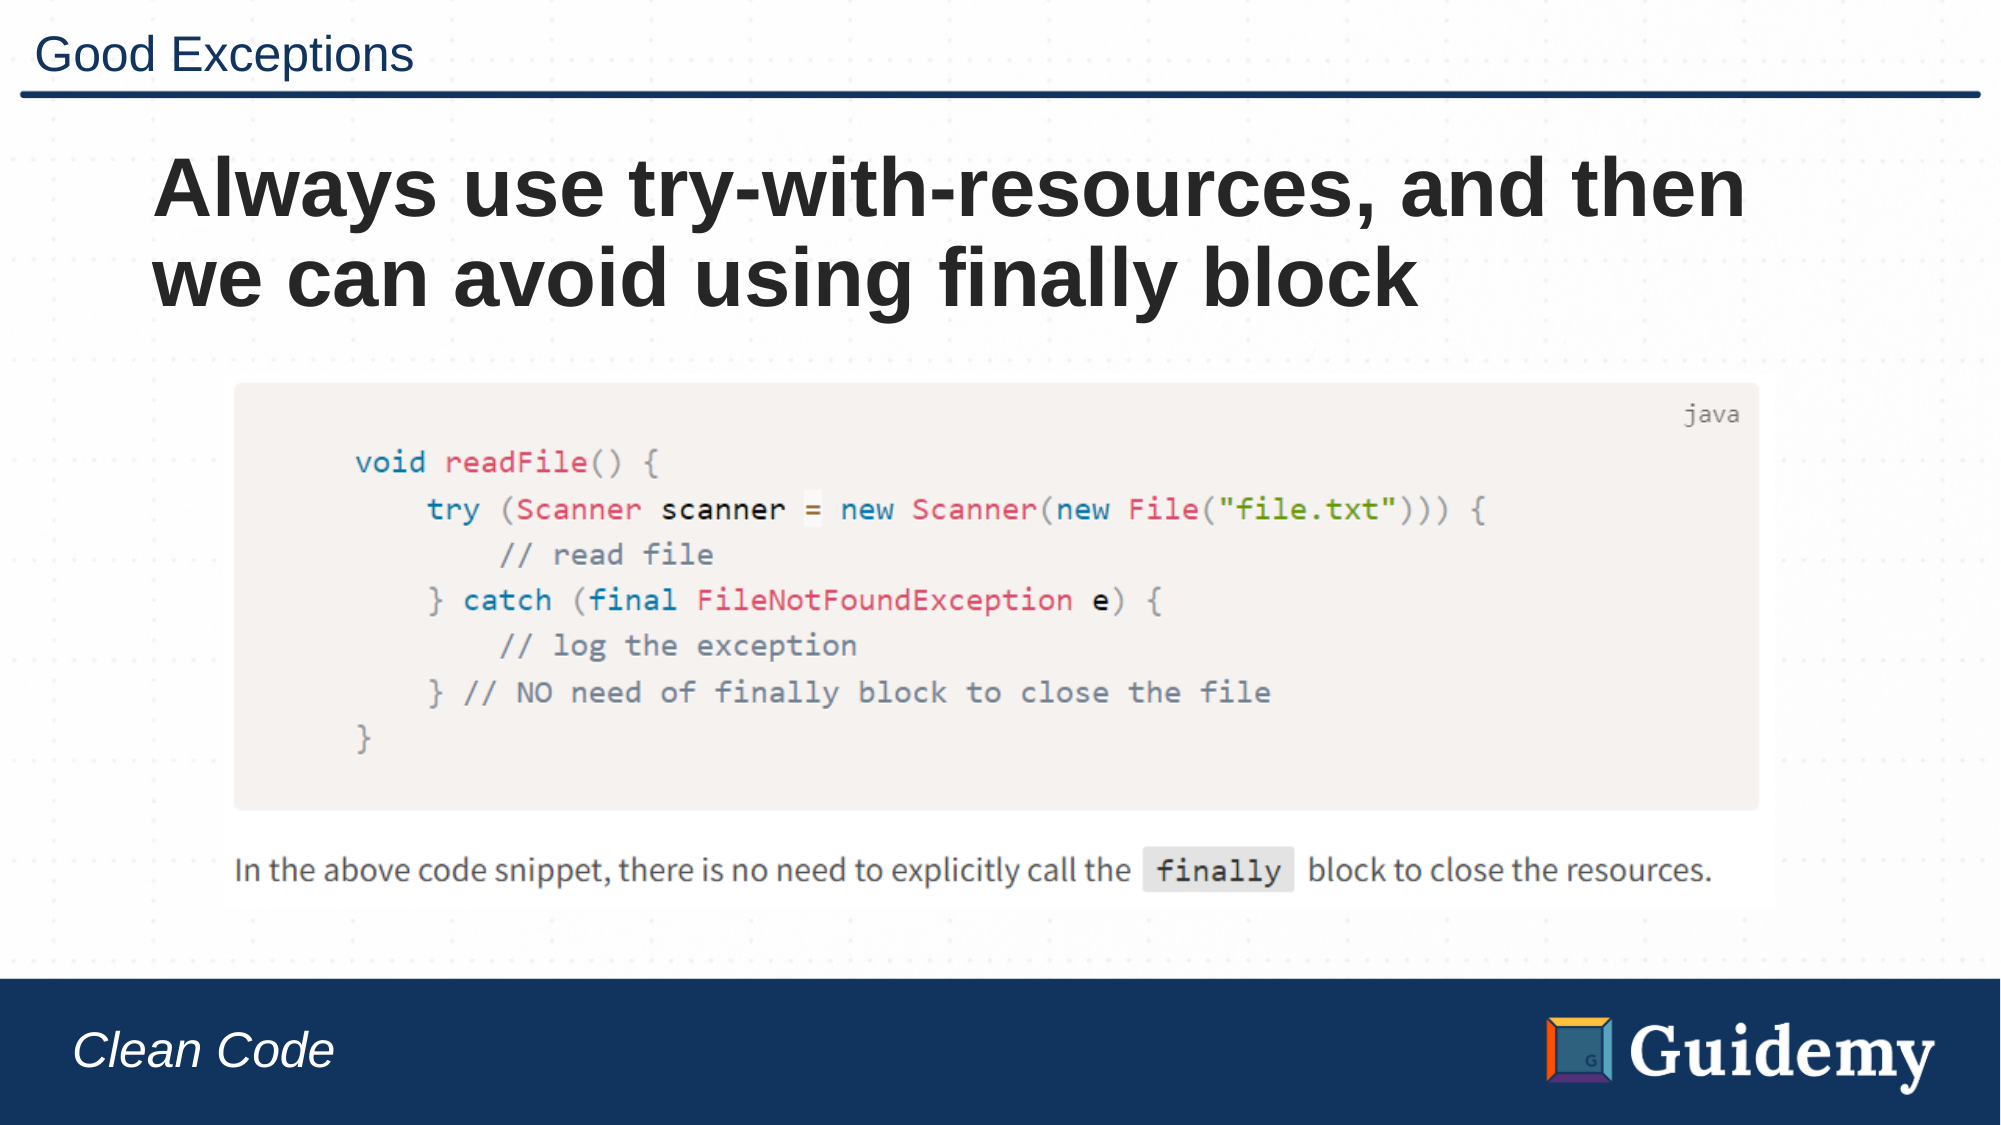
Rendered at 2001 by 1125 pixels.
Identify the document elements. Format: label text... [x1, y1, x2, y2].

text_box Always use try-with-resources, and then we can avoid using finally block [137, 179, 1863, 289]
picture [0, 0, 2001, 1125]
text_box Clean Code [56, 1014, 945, 1090]
title Good Exceptions [19, 17, 1130, 93]
